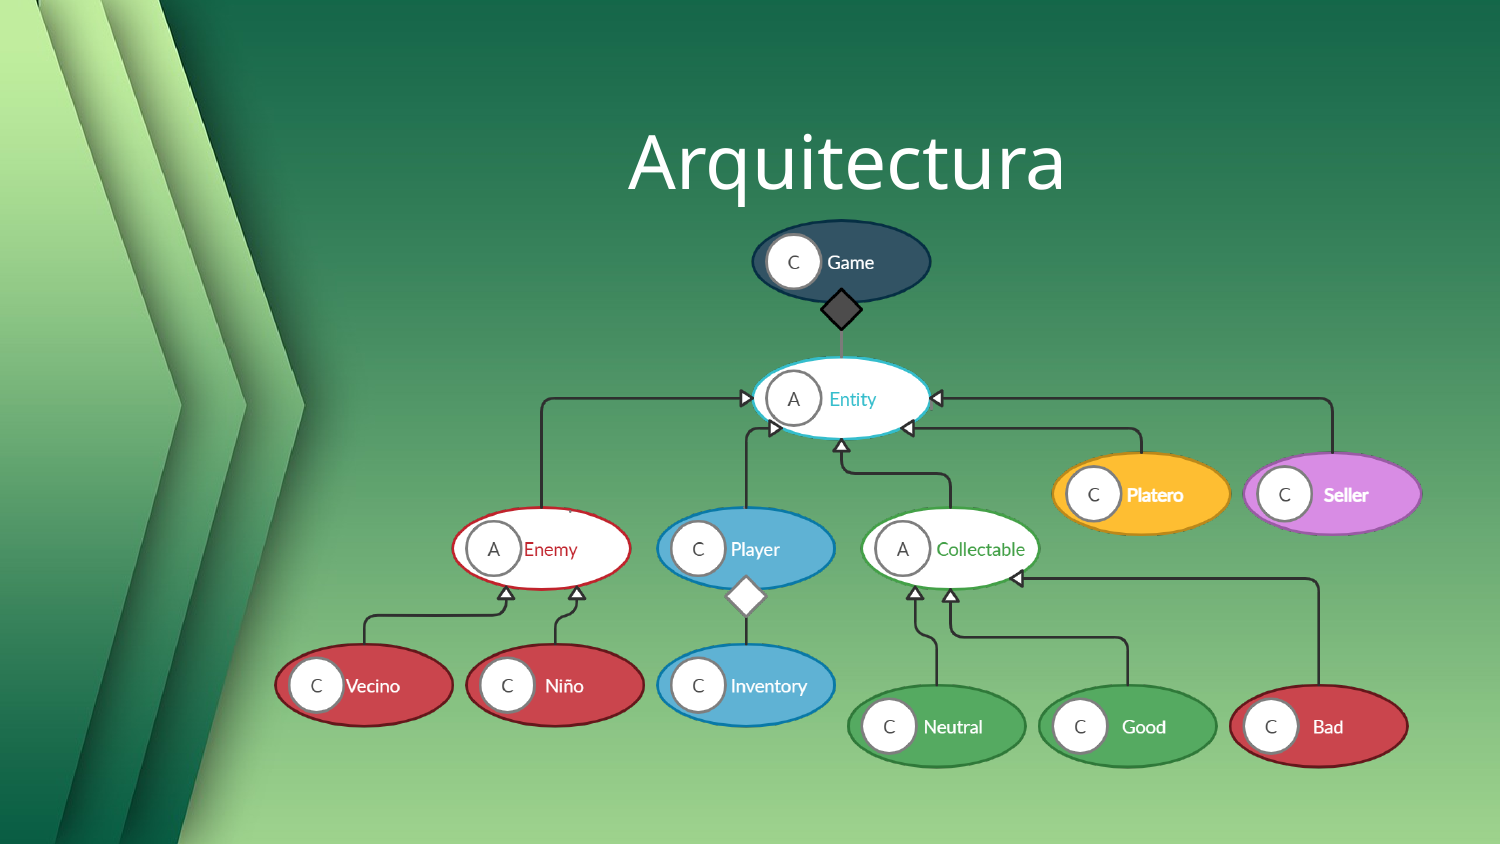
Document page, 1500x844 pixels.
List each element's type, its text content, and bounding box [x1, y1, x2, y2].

picture [0, 0, 1500, 844]
title Arquitectura [311, 99, 1384, 192]
